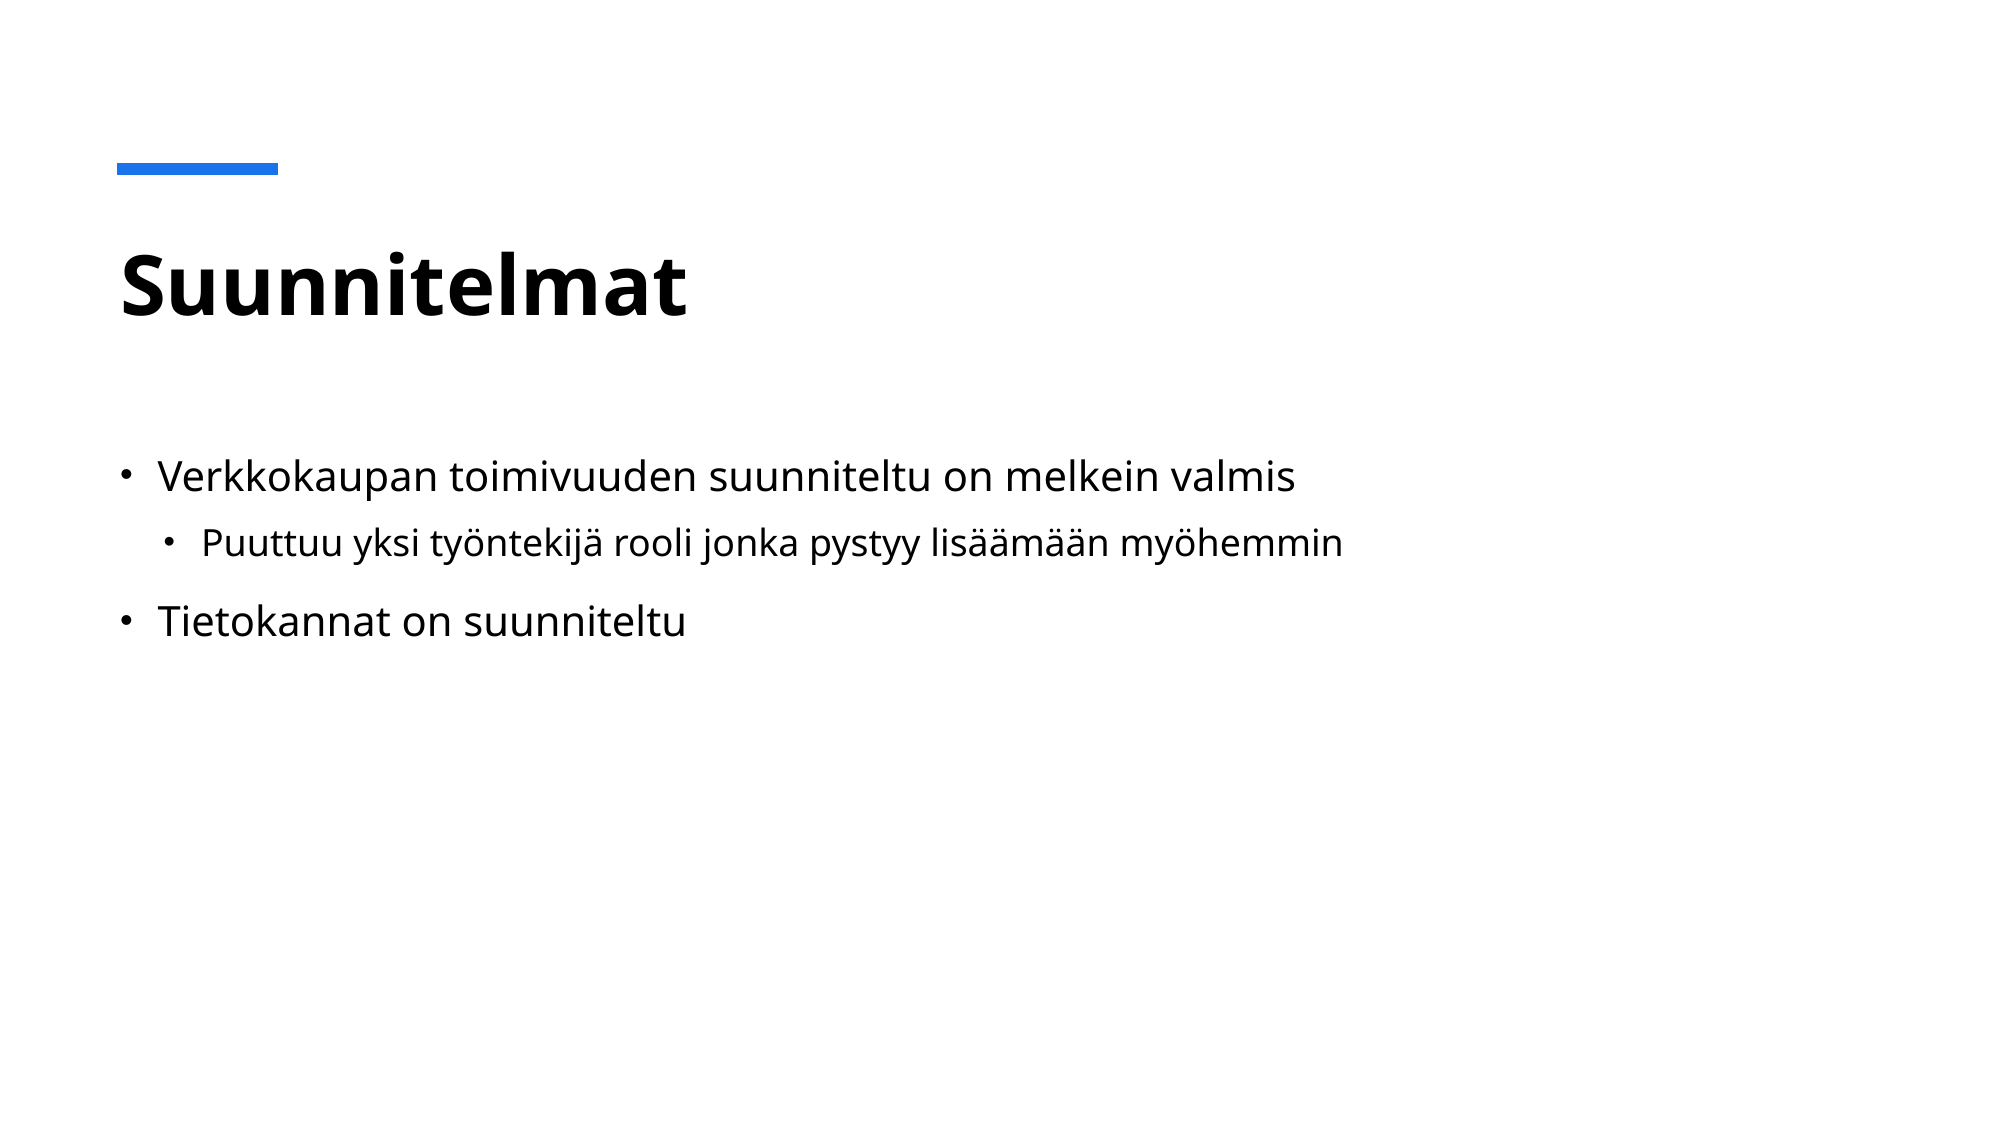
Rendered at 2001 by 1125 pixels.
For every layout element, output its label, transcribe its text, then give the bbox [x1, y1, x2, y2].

title Suunnitelmat [105, 224, 1892, 405]
list Verkkokaupan toimivuuden suunniteltu on melkein valmis Puuttuu yksi työntekijä rooli jonka pystyy lisäämään myöhemmin Tietokannat on suunniteltu [105, 431, 1892, 1017]
